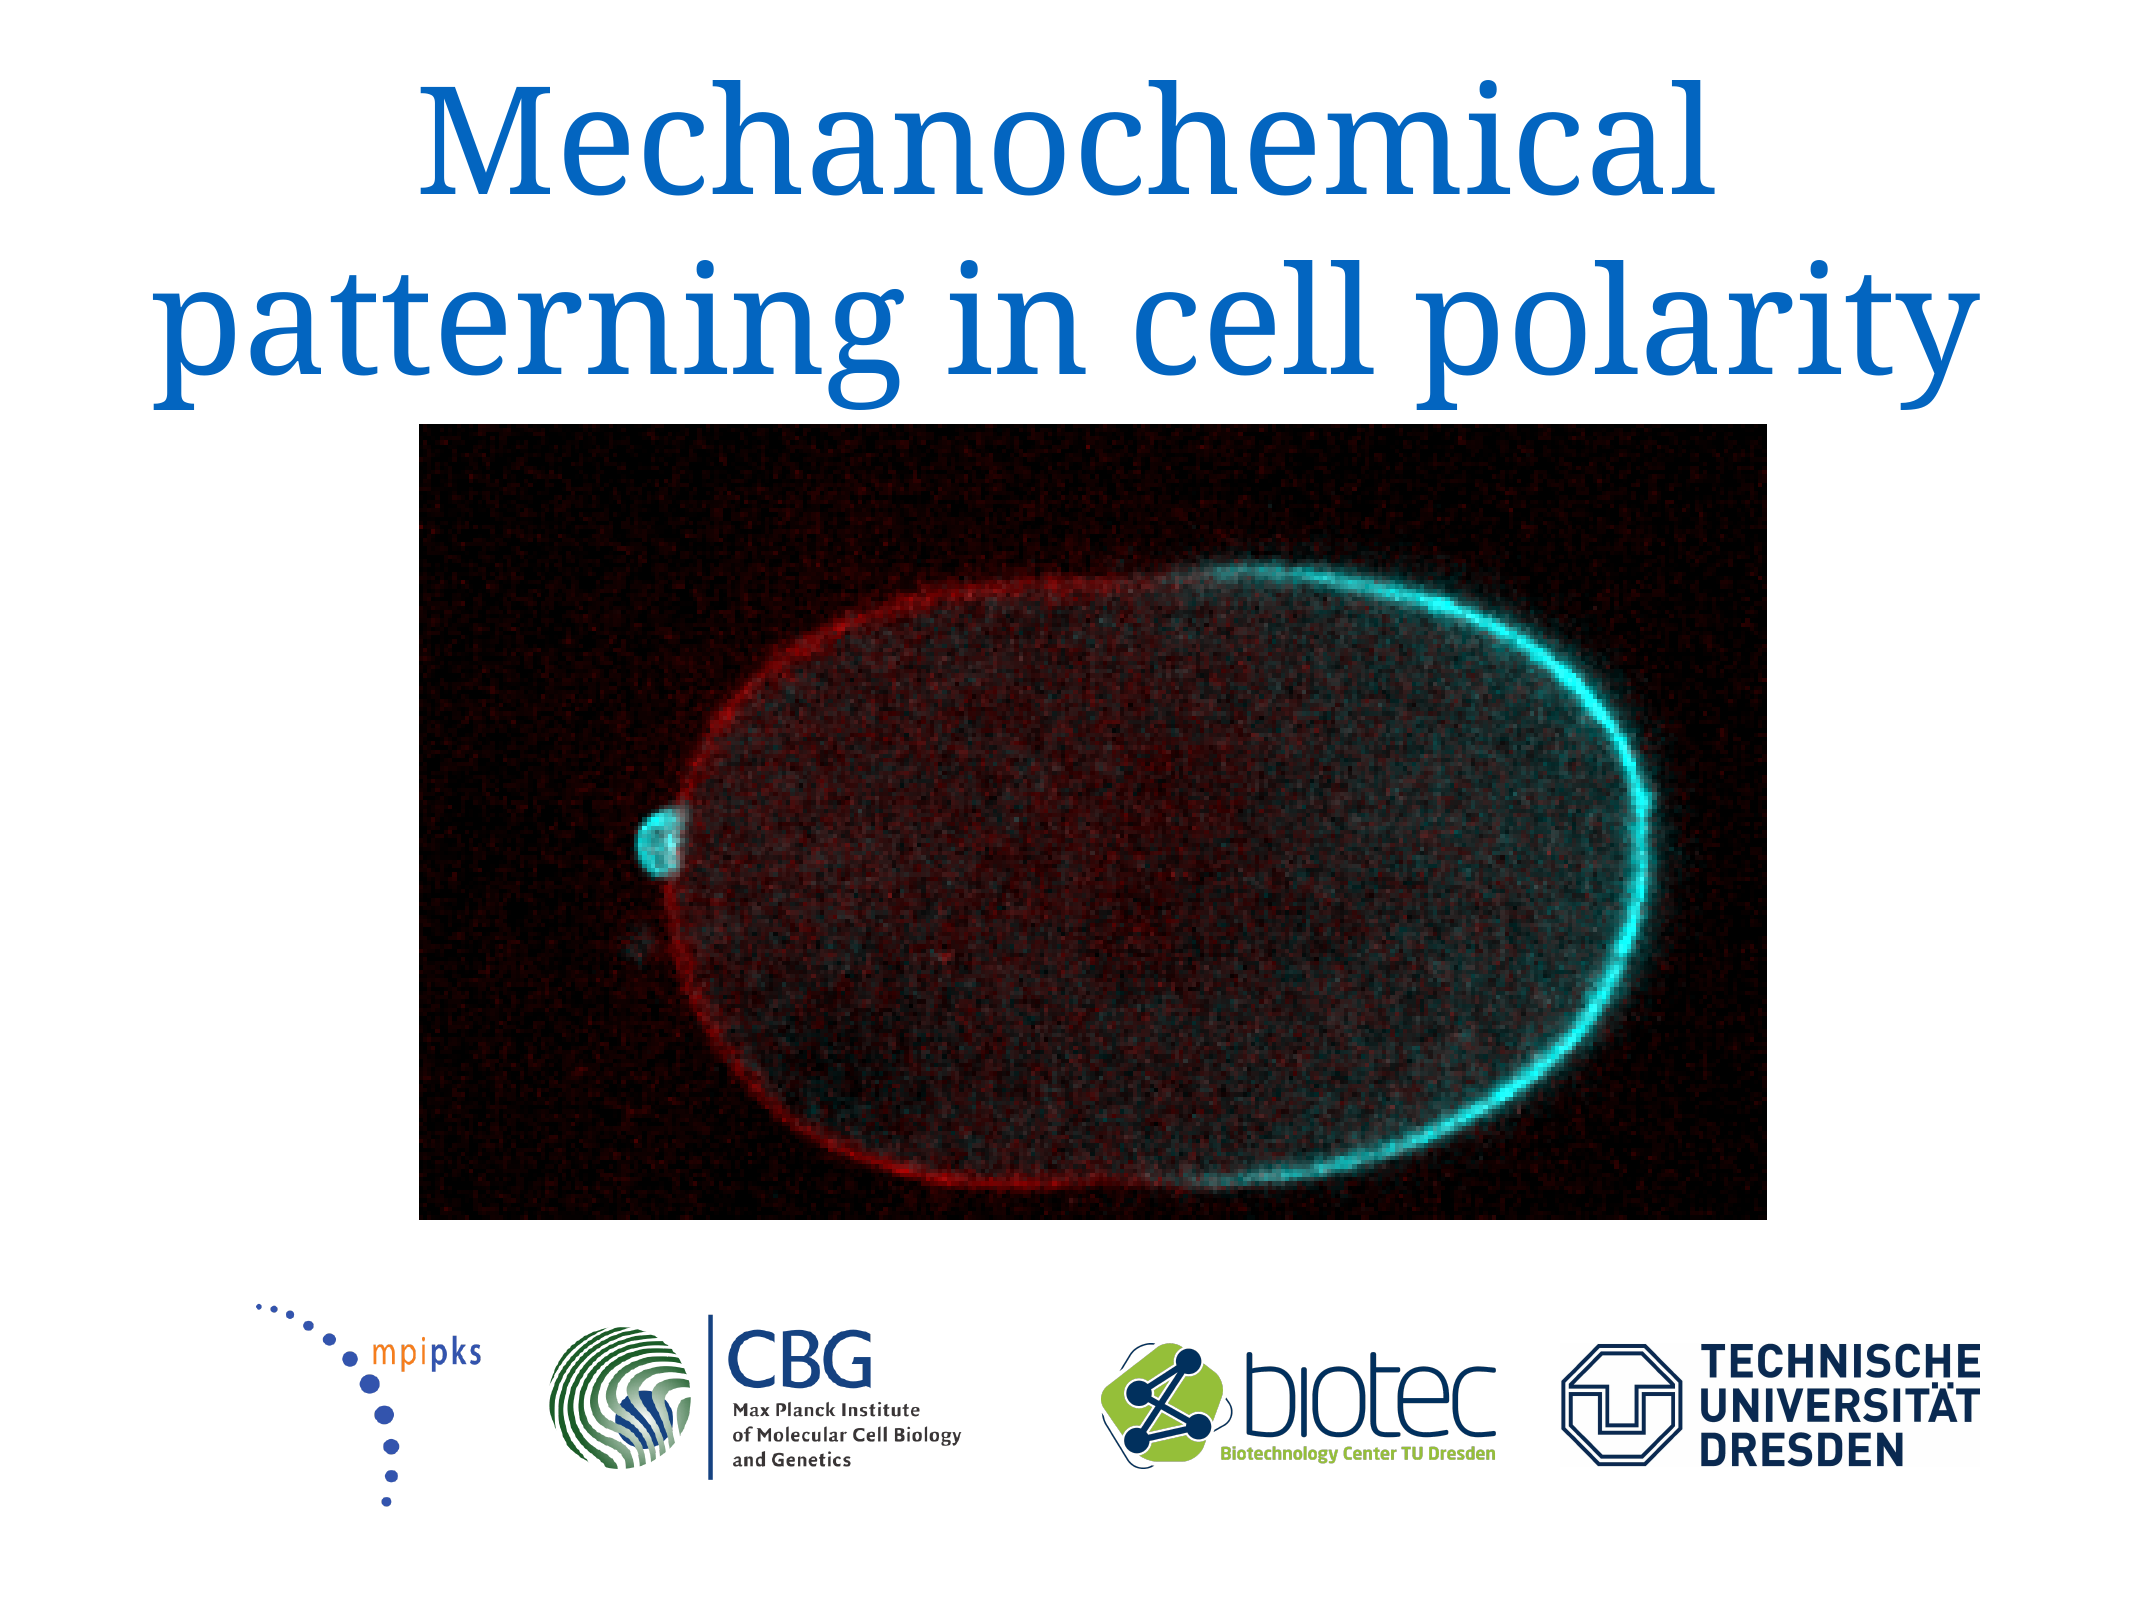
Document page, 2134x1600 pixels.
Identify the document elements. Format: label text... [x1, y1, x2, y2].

picture [418, 424, 1768, 1220]
picture [1101, 1343, 1496, 1470]
text_box Mechanochemical patterning in cell polarity [73, 52, 2060, 397]
picture [532, 1297, 977, 1497]
picture [228, 1276, 508, 1534]
picture [1560, 1343, 1980, 1467]
